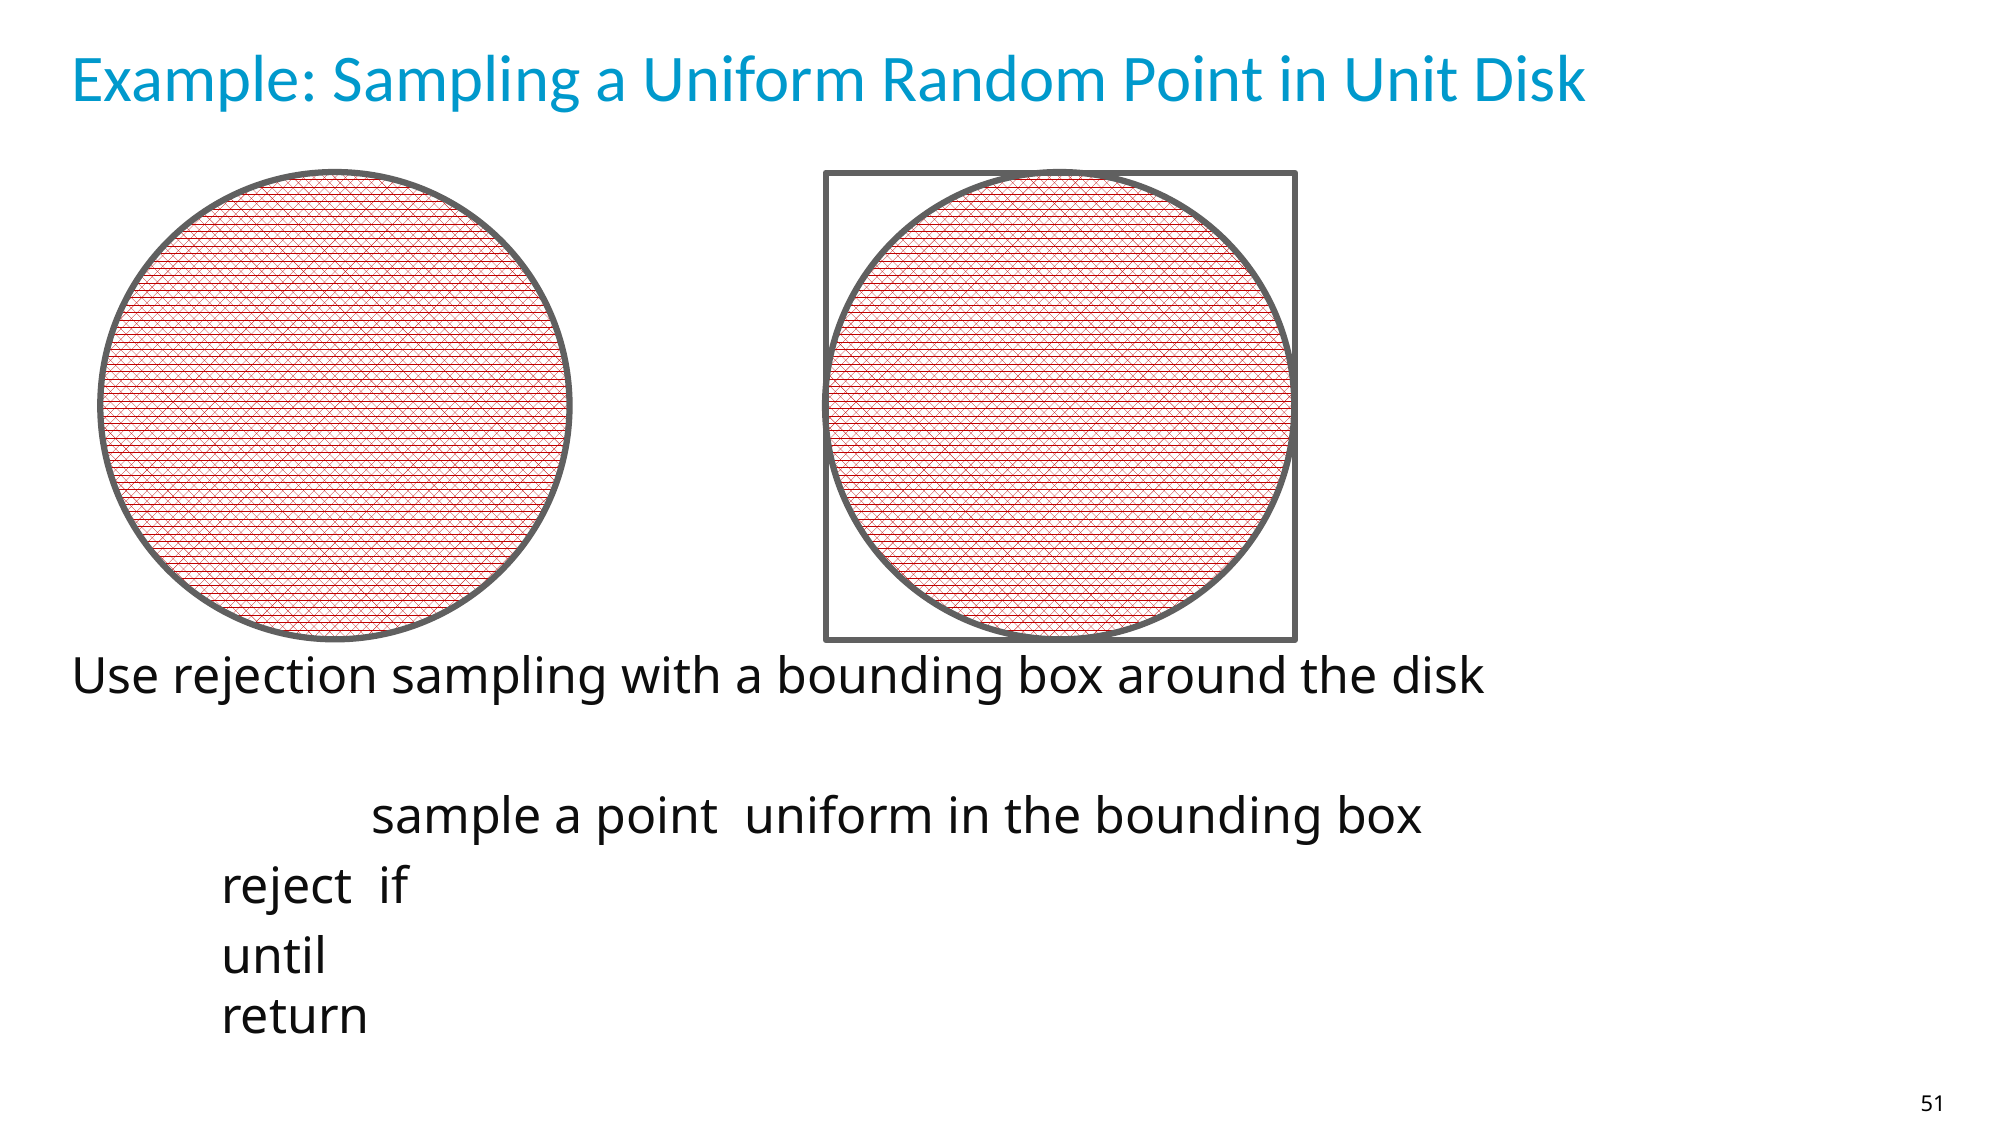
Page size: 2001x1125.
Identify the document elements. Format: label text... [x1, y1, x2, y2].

title Example: Sampling a Uniform Random Point in Unit Disk [56, 0, 1872, 150]
text_box [100, 172, 570, 640]
footer 51 [1866, 1082, 2000, 1125]
text_box [825, 172, 1295, 640]
